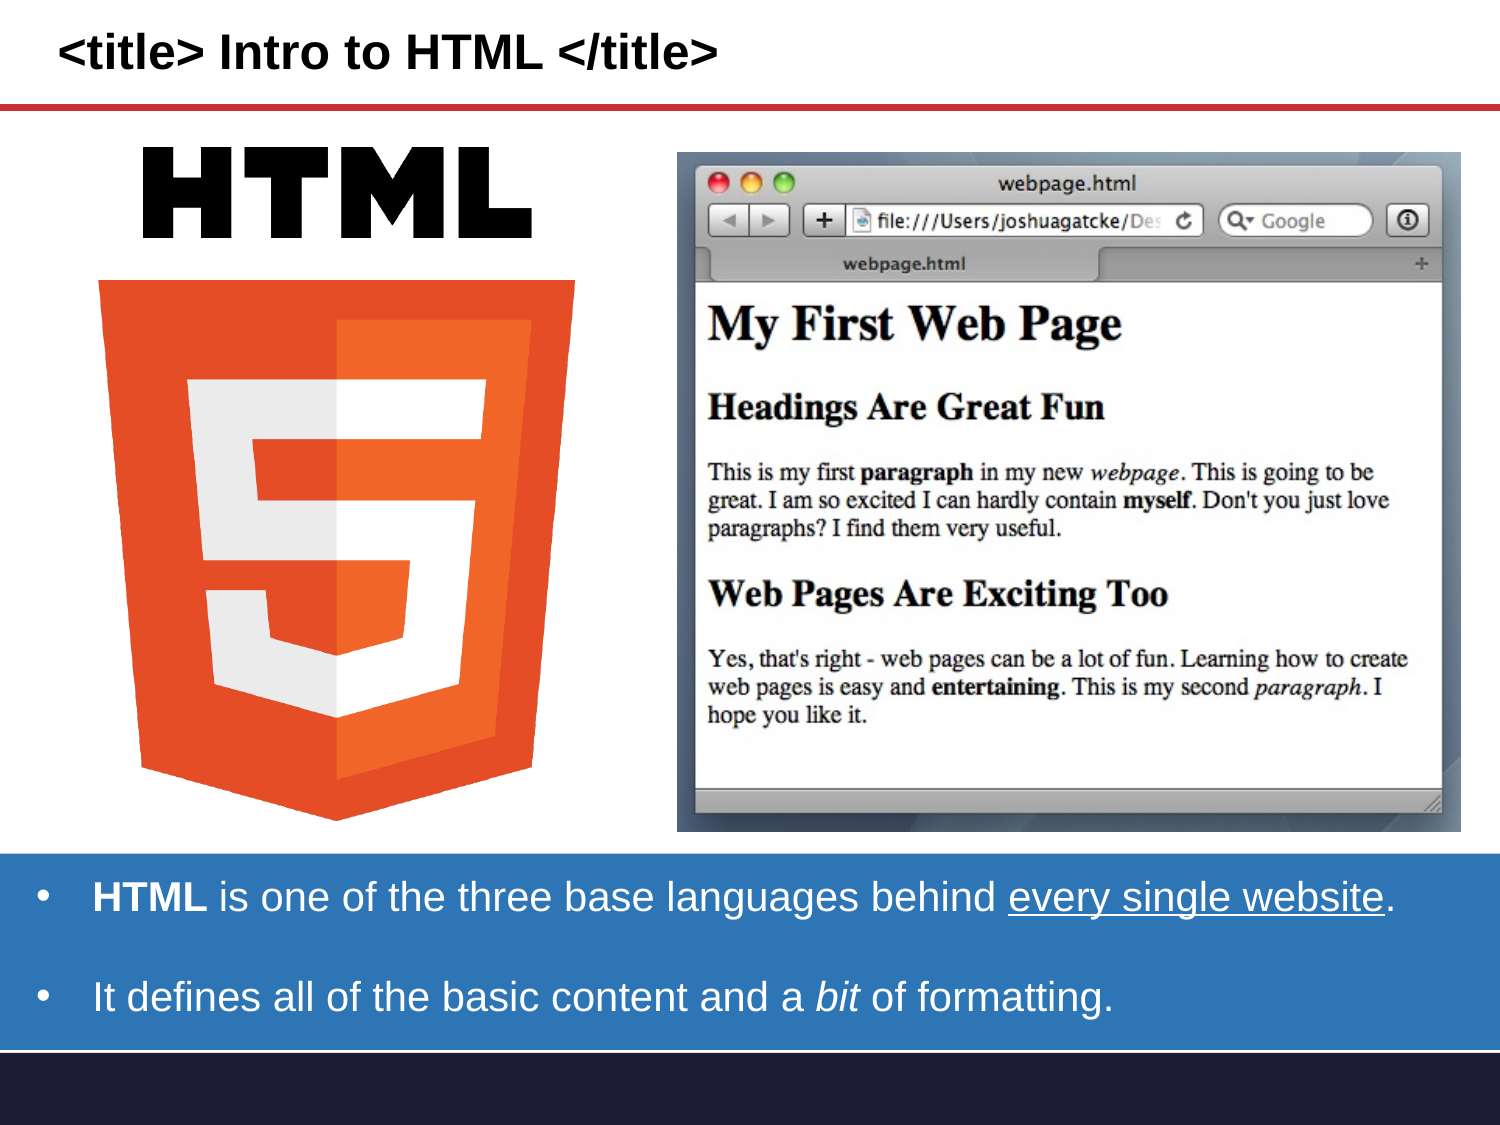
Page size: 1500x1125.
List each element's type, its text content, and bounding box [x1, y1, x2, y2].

text_box HTML is one of the three base languages behind every single website. It defines all of the basic content and a bit of formatting. [28, 862, 1472, 1028]
title <title> Intro to HTML </title> [49, 0, 948, 108]
text_box [0, 853, 1500, 1050]
picture [676, 151, 1461, 832]
picture [0, 146, 674, 821]
